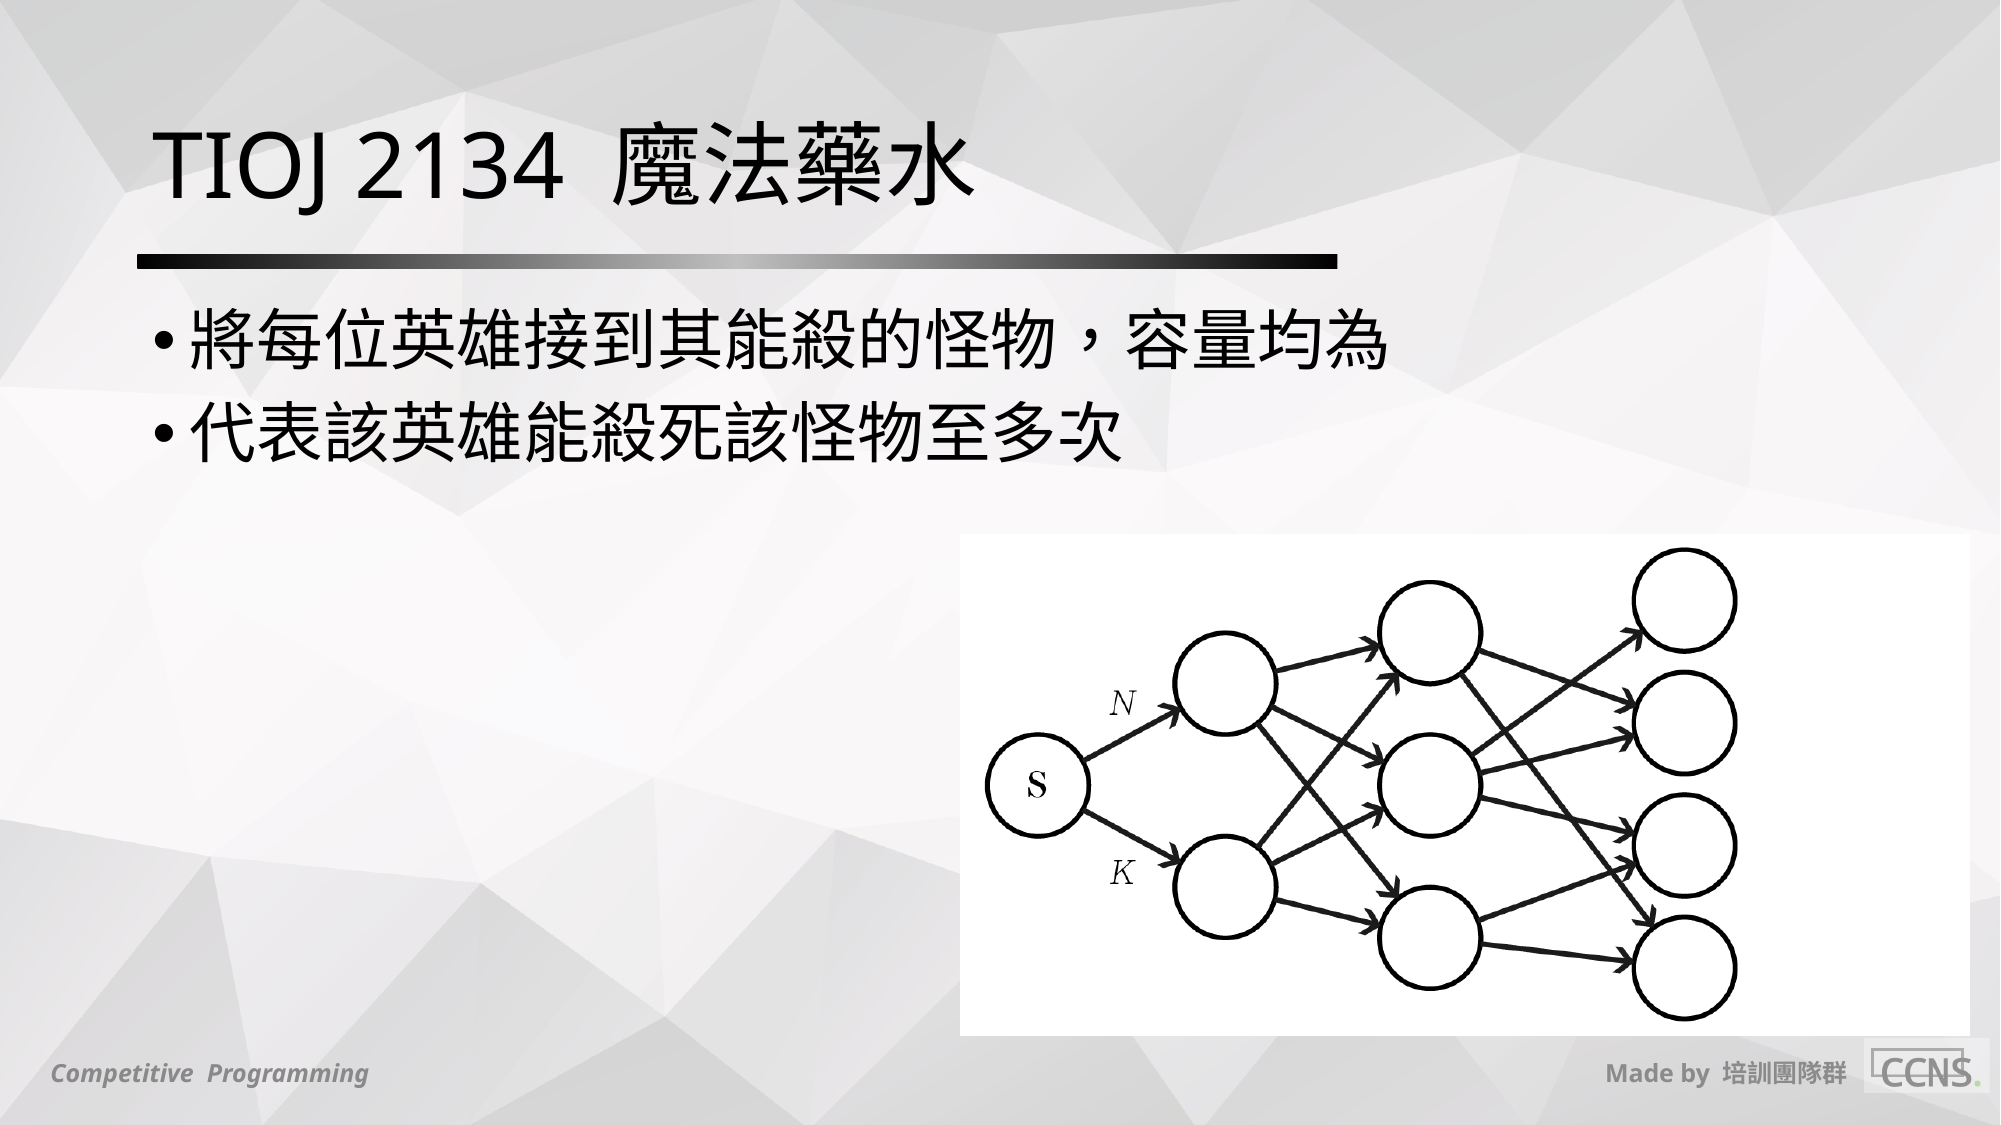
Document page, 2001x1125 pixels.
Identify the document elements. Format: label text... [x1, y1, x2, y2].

picture [0, 0, 2000, 1125]
title TIOJ 2134 魔法藥水 [137, 59, 1863, 278]
